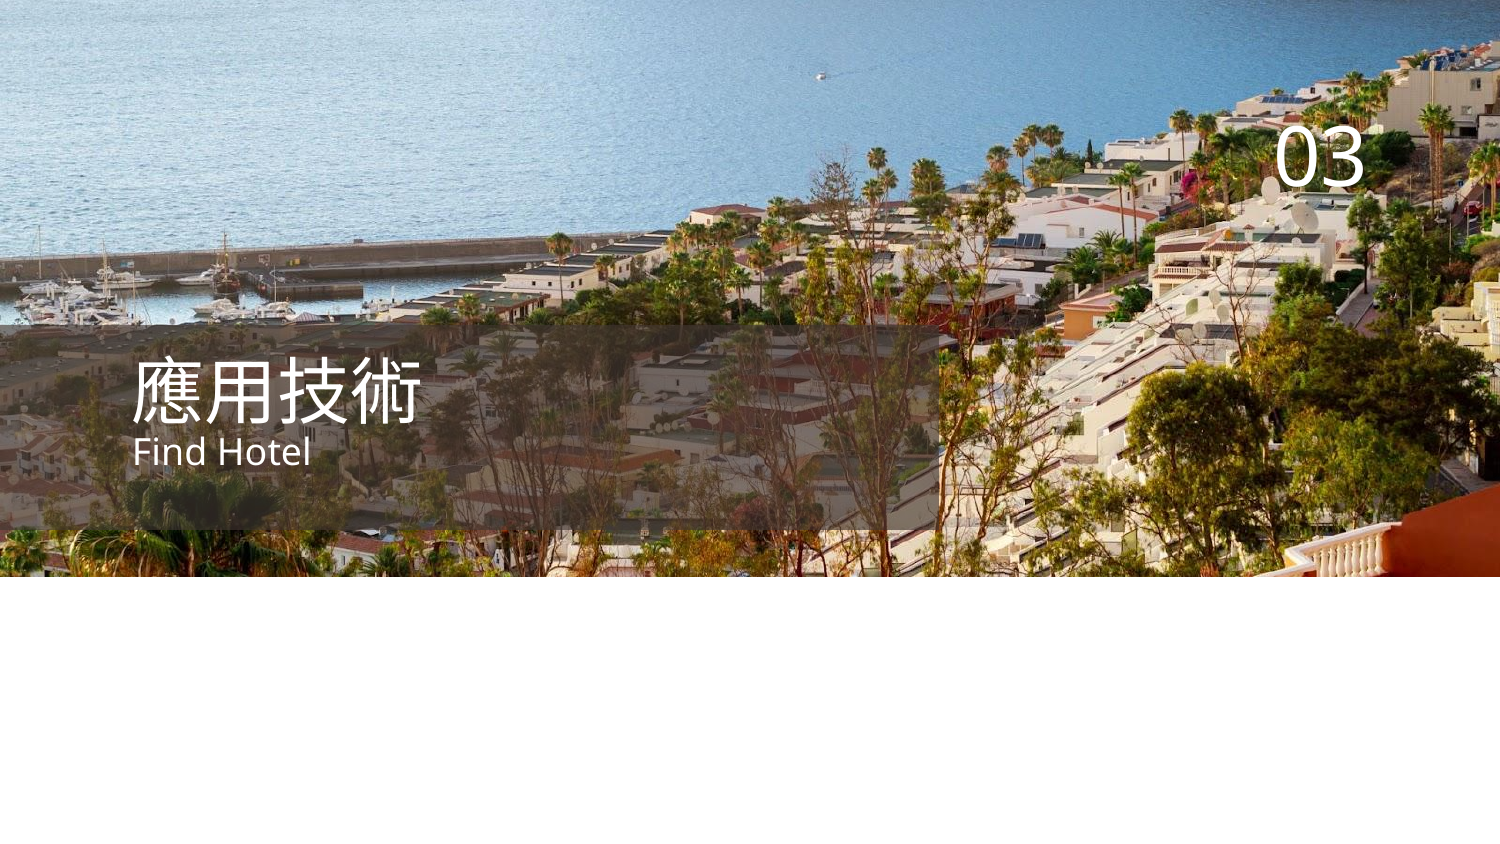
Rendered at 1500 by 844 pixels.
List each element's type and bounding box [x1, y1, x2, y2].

picture [0, 0, 1500, 577]
